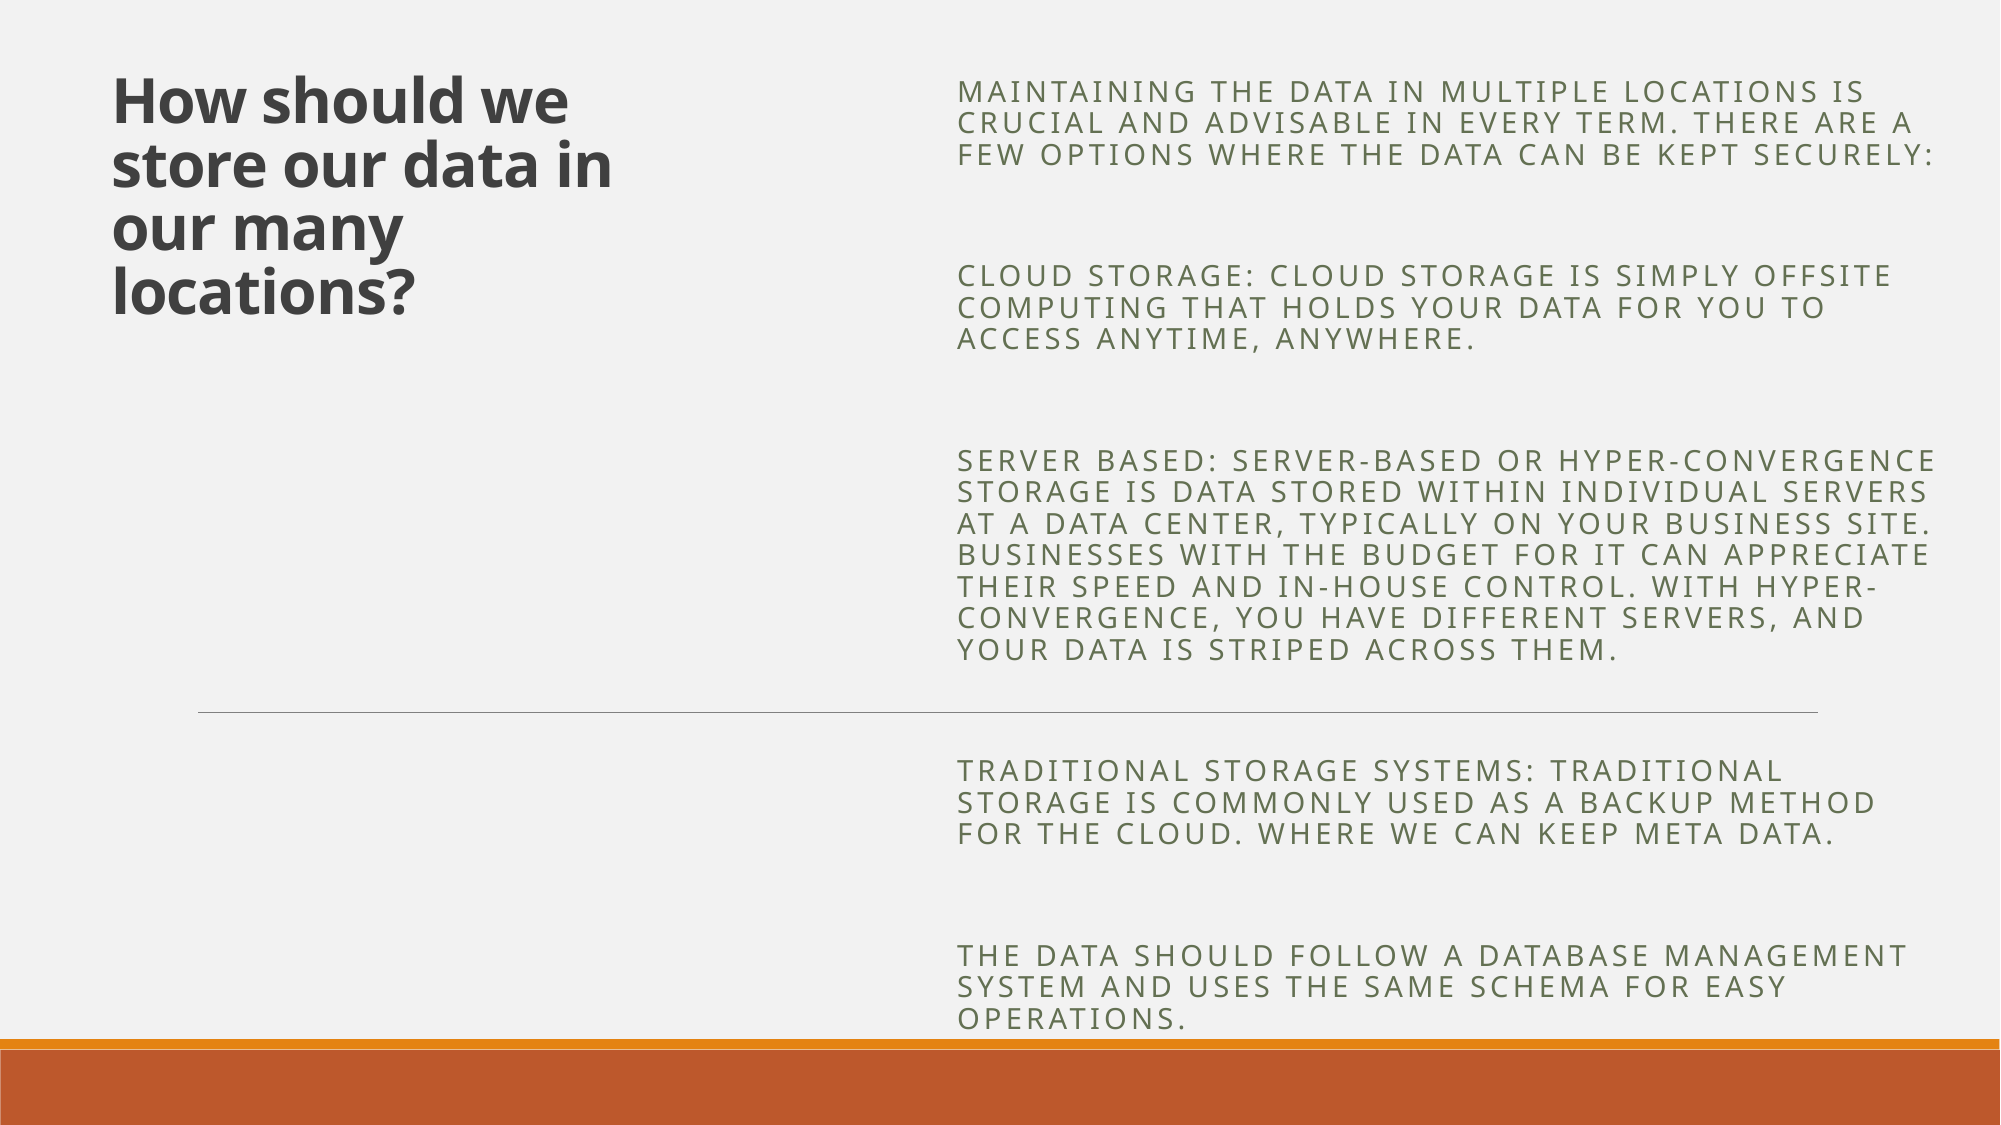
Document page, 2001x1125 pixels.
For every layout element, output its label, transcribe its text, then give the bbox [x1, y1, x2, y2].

title How should we store our data in our many locations? [93, 0, 680, 440]
subtitle Maintaining the data in multiple locations is crucial and advisable in every term. There are a few options where the data can be kept securely: Cloud Storage: Cloud storage is simply offsite computing that holds your data for you to access anytime, anywhere. Server Based: Server-based or hyper-convergence storage is data stored within individual servers at a data center, typically on your business site. Businesses with the budget for it can appreciate their speed and in-house control. With hyper-convergence, you have different servers, and your data is striped across them. Traditional Storage Systems: Traditional storage is commonly used as a backup method for the cloud. Where we can keep meta data. The data should follow a database management system and uses the same schema for easy operations. [939, 19, 1963, 1090]
